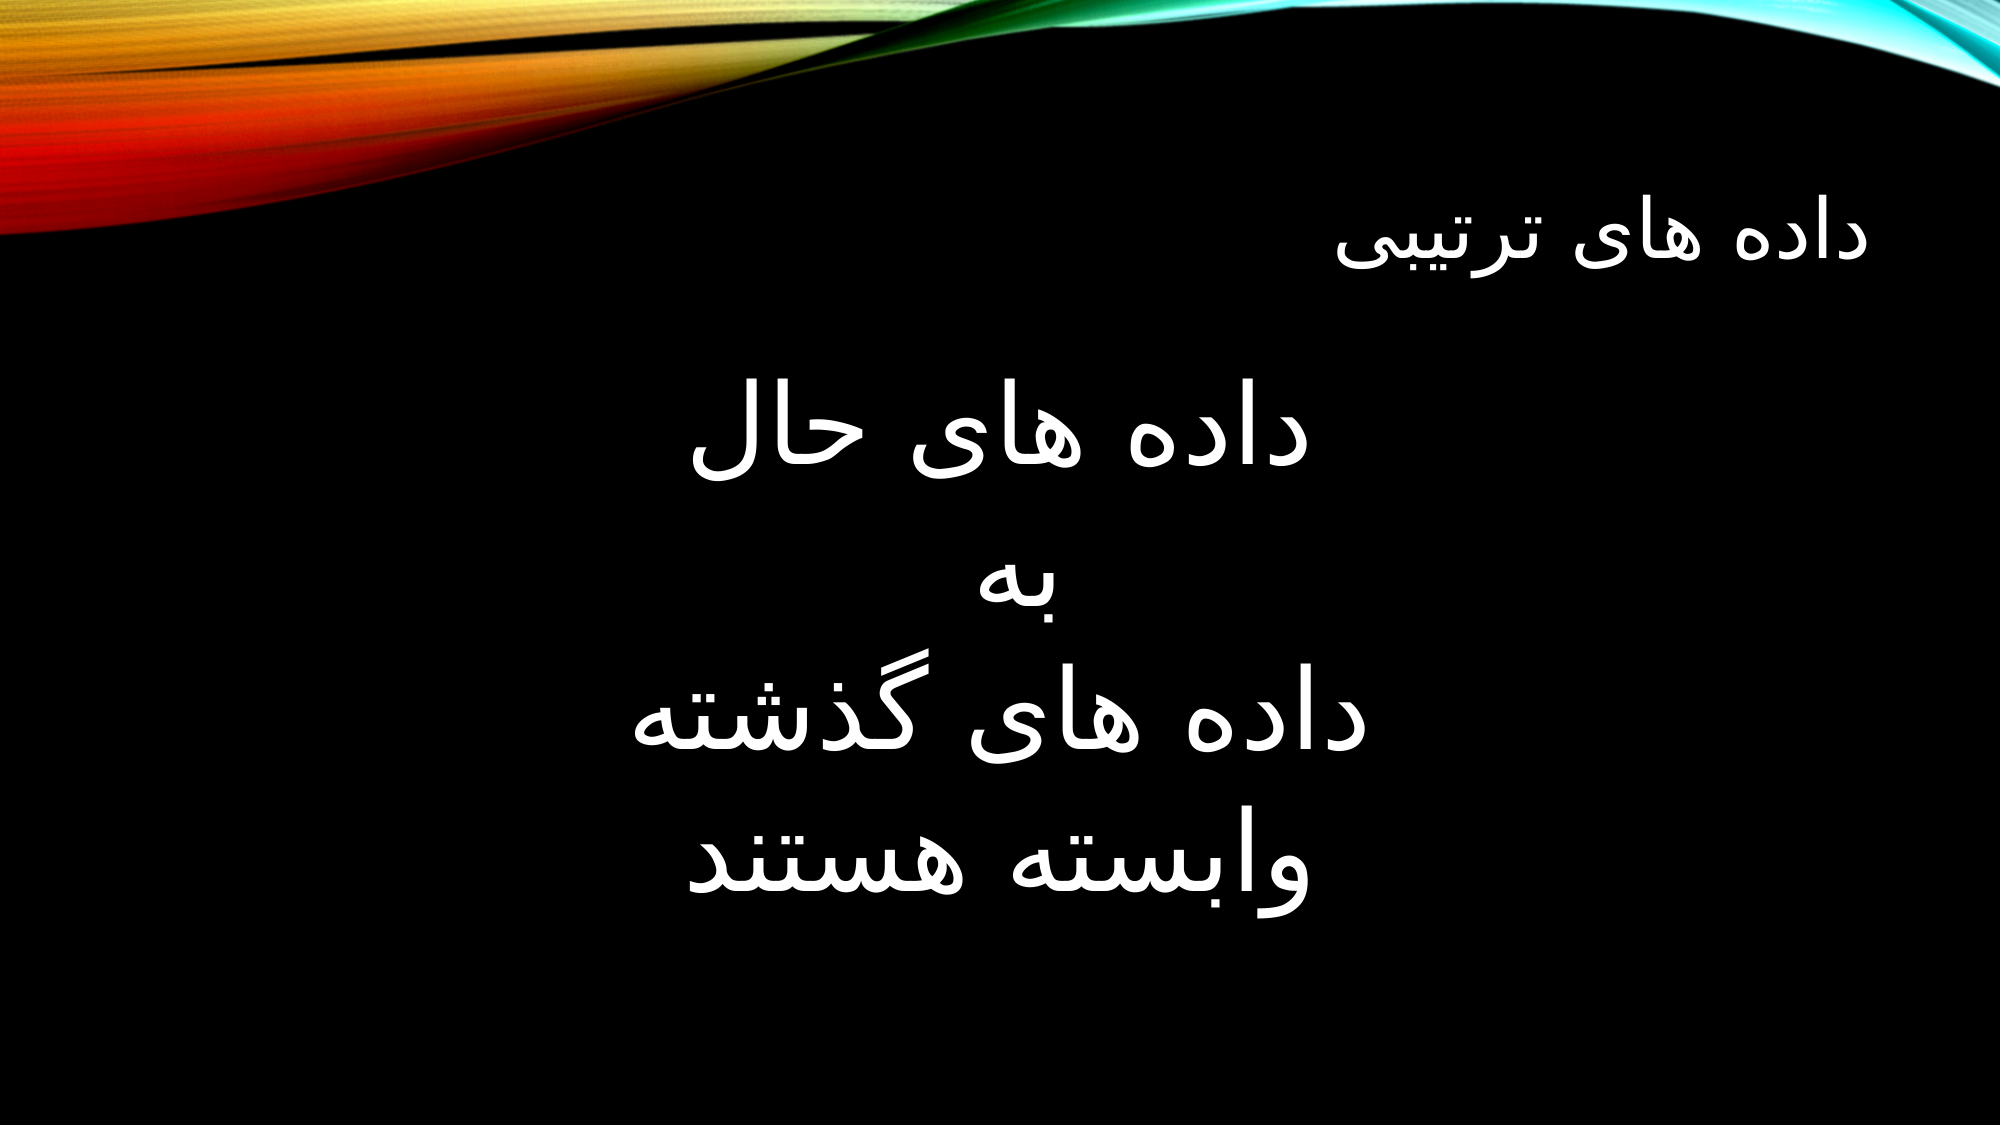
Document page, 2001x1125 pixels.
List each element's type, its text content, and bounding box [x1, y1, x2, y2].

picture [0, 0, 2000, 237]
title داده های ترتیبی [66, 125, 1888, 338]
list داده های حال به داده های گذشته وابسته هستند [112, 360, 1888, 1021]
